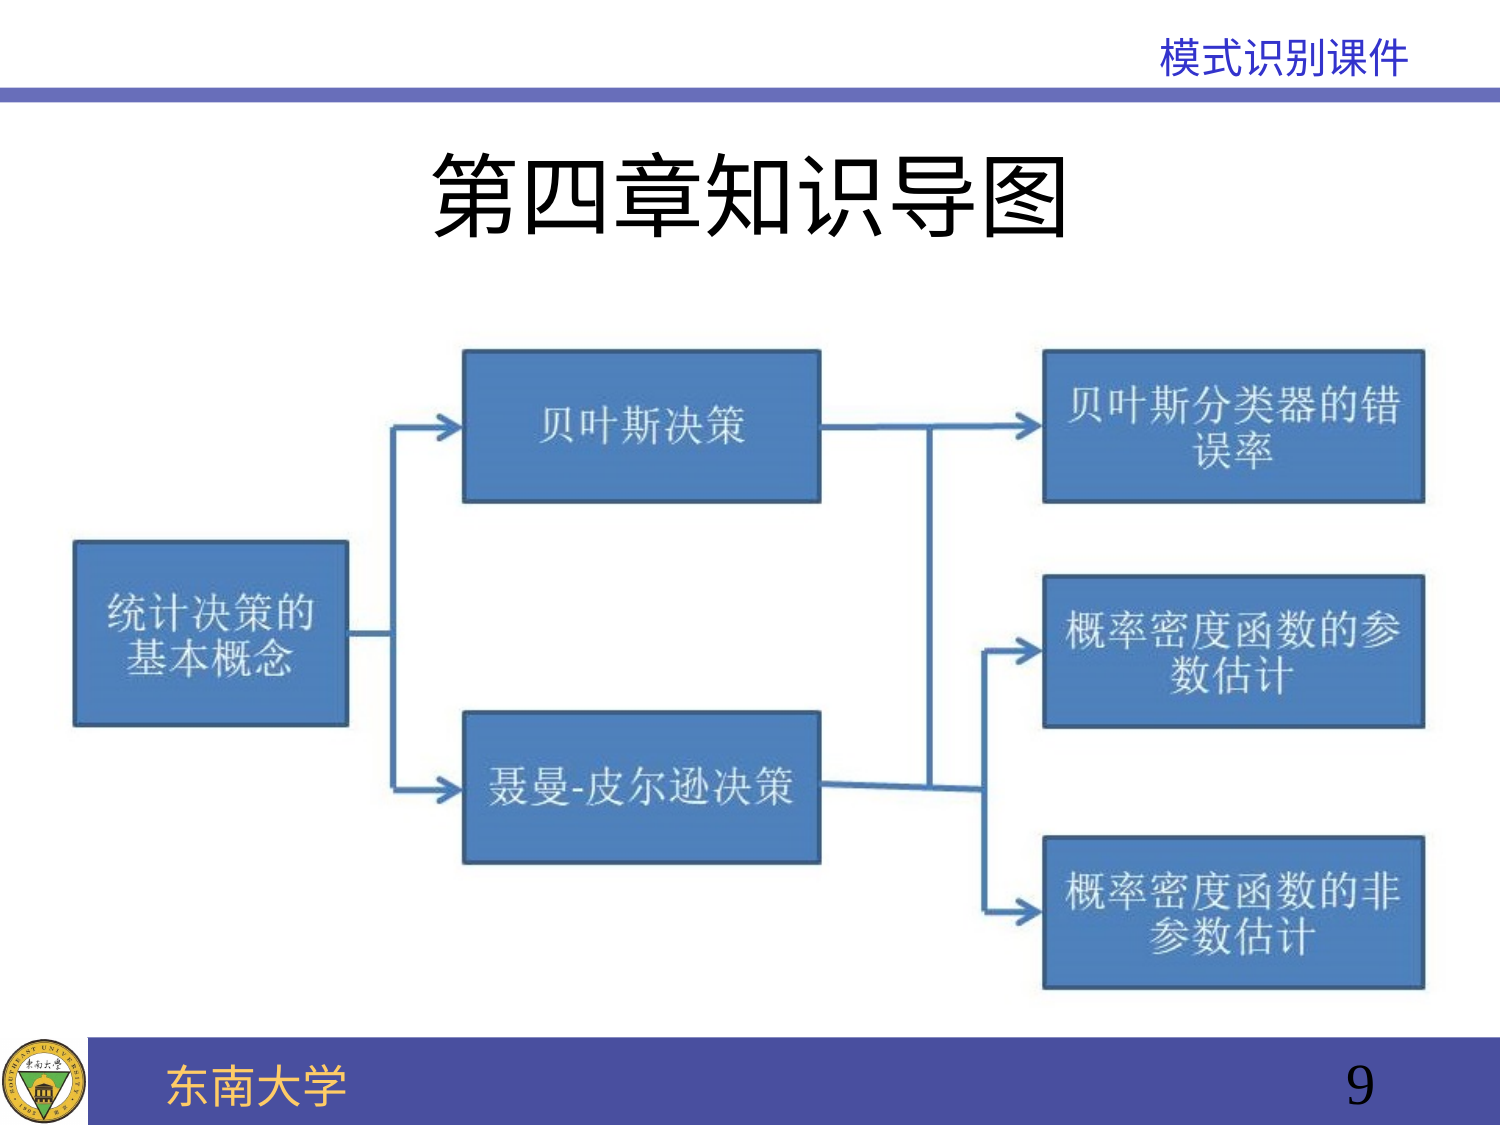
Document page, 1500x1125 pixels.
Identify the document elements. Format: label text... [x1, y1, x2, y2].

picture [54, 278, 1446, 1034]
title 第四章知识导图 [112, 99, 1388, 277]
picture [0, 1038, 88, 1125]
text_box 9 [1331, 1039, 1500, 1124]
